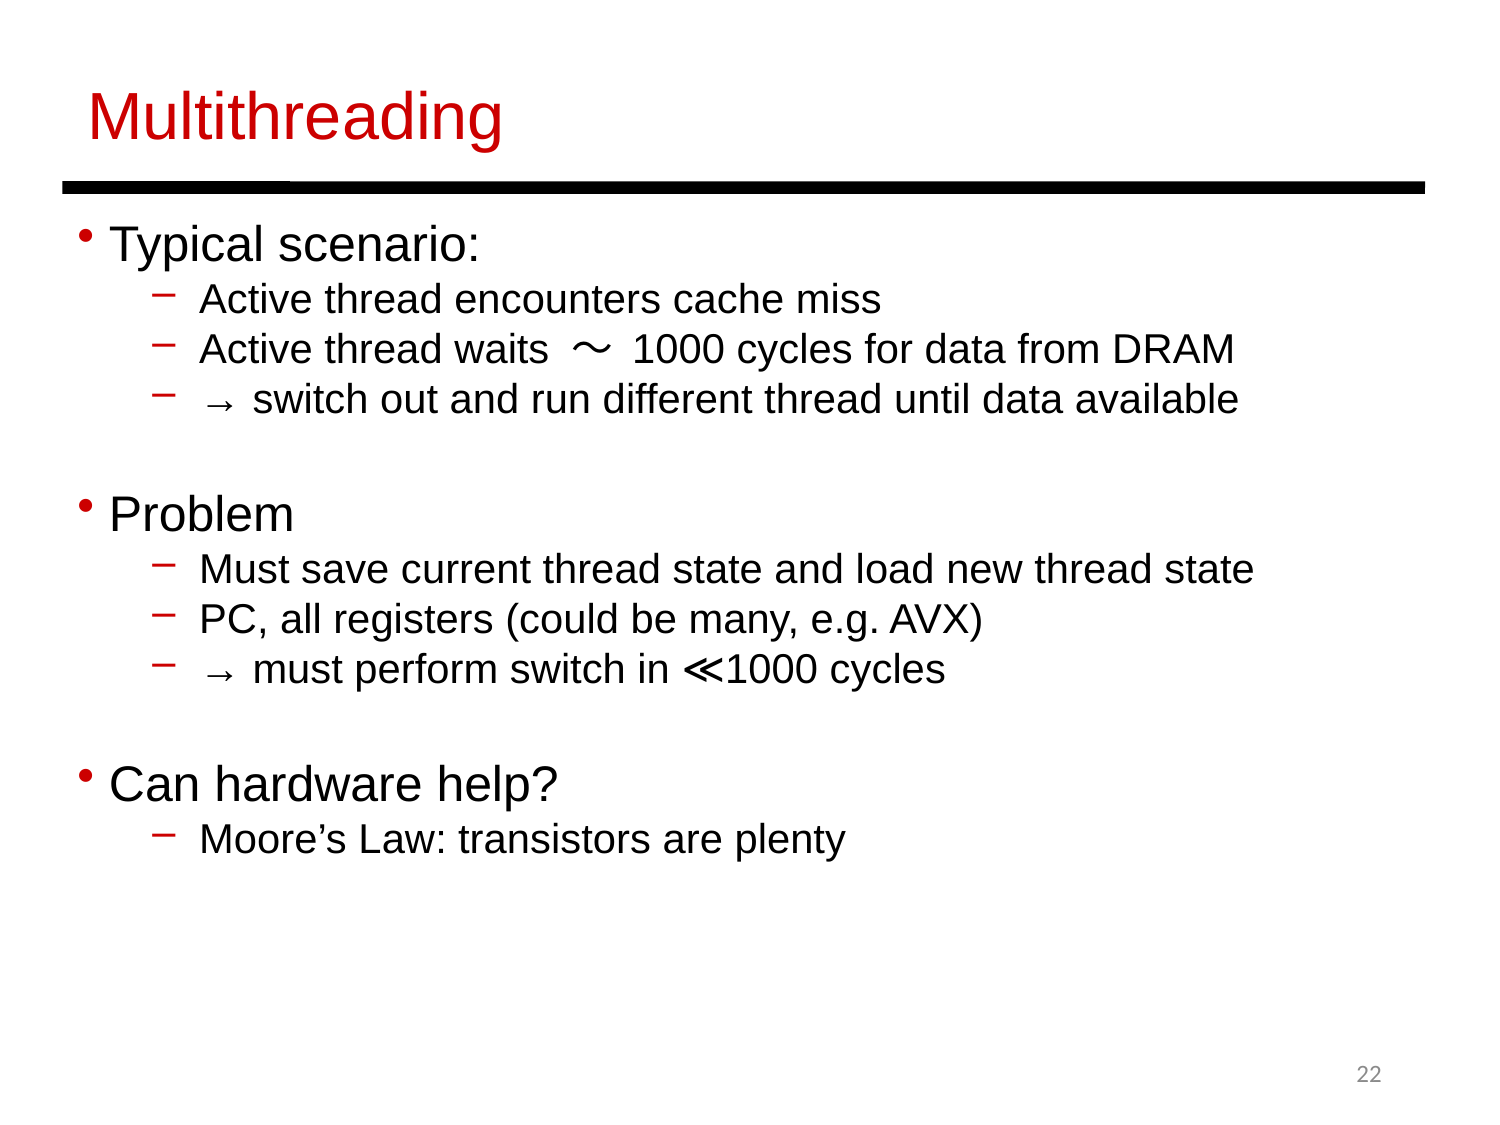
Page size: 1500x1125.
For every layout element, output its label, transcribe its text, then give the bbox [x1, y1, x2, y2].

text_box Multithreading [72, 65, 1228, 160]
slide_number 22 [1059, 1042, 1397, 1103]
text_box Typical scenario: Active thread encounters cache miss Active thread waits ～ 1000 cycles for data from DRAM → switch out and run different thread until data available Problem Must save current thread state and load new thread state PC, all registers (could be many, e.g. AVX) → must perform switch in ≪1000 cycles Can hardware help? Moore’s Law: transistors are plenty [62, 204, 1455, 869]
